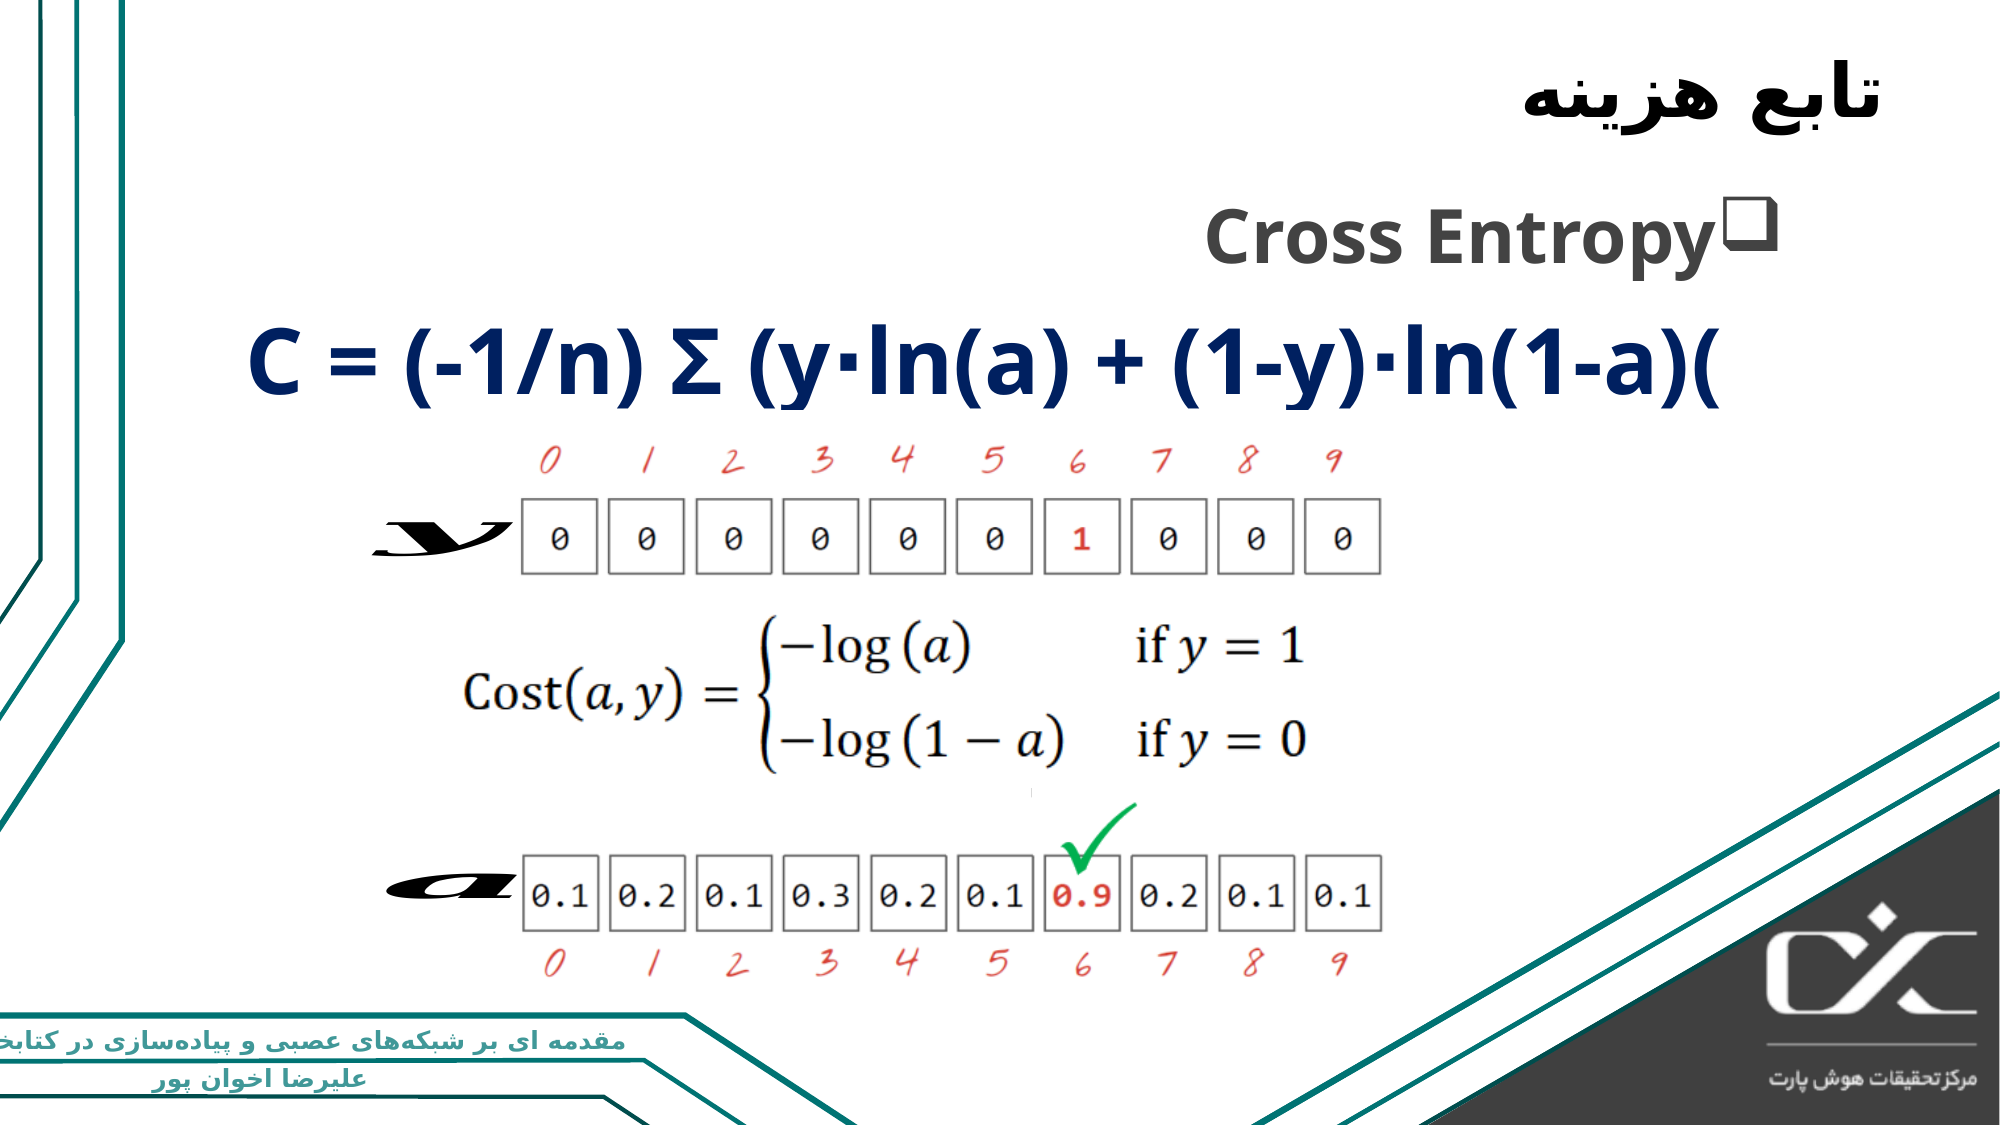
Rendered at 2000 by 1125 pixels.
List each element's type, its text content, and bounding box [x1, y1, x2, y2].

picture [429, 584, 1382, 788]
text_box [411, 409, 1400, 1007]
picture [1668, 874, 2000, 1121]
text_box C = (-1/n) Σ (y⋅ln(a) + (1-y)⋅ln(1-a)( [74, 278, 1861, 420]
title تابع هزینه [199, 45, 1900, 246]
text_box Cross Entropy [1188, 167, 1806, 278]
picture [1668, 874, 1850, 980]
picture [1668, 874, 1768, 932]
picture [1668, 874, 1682, 882]
